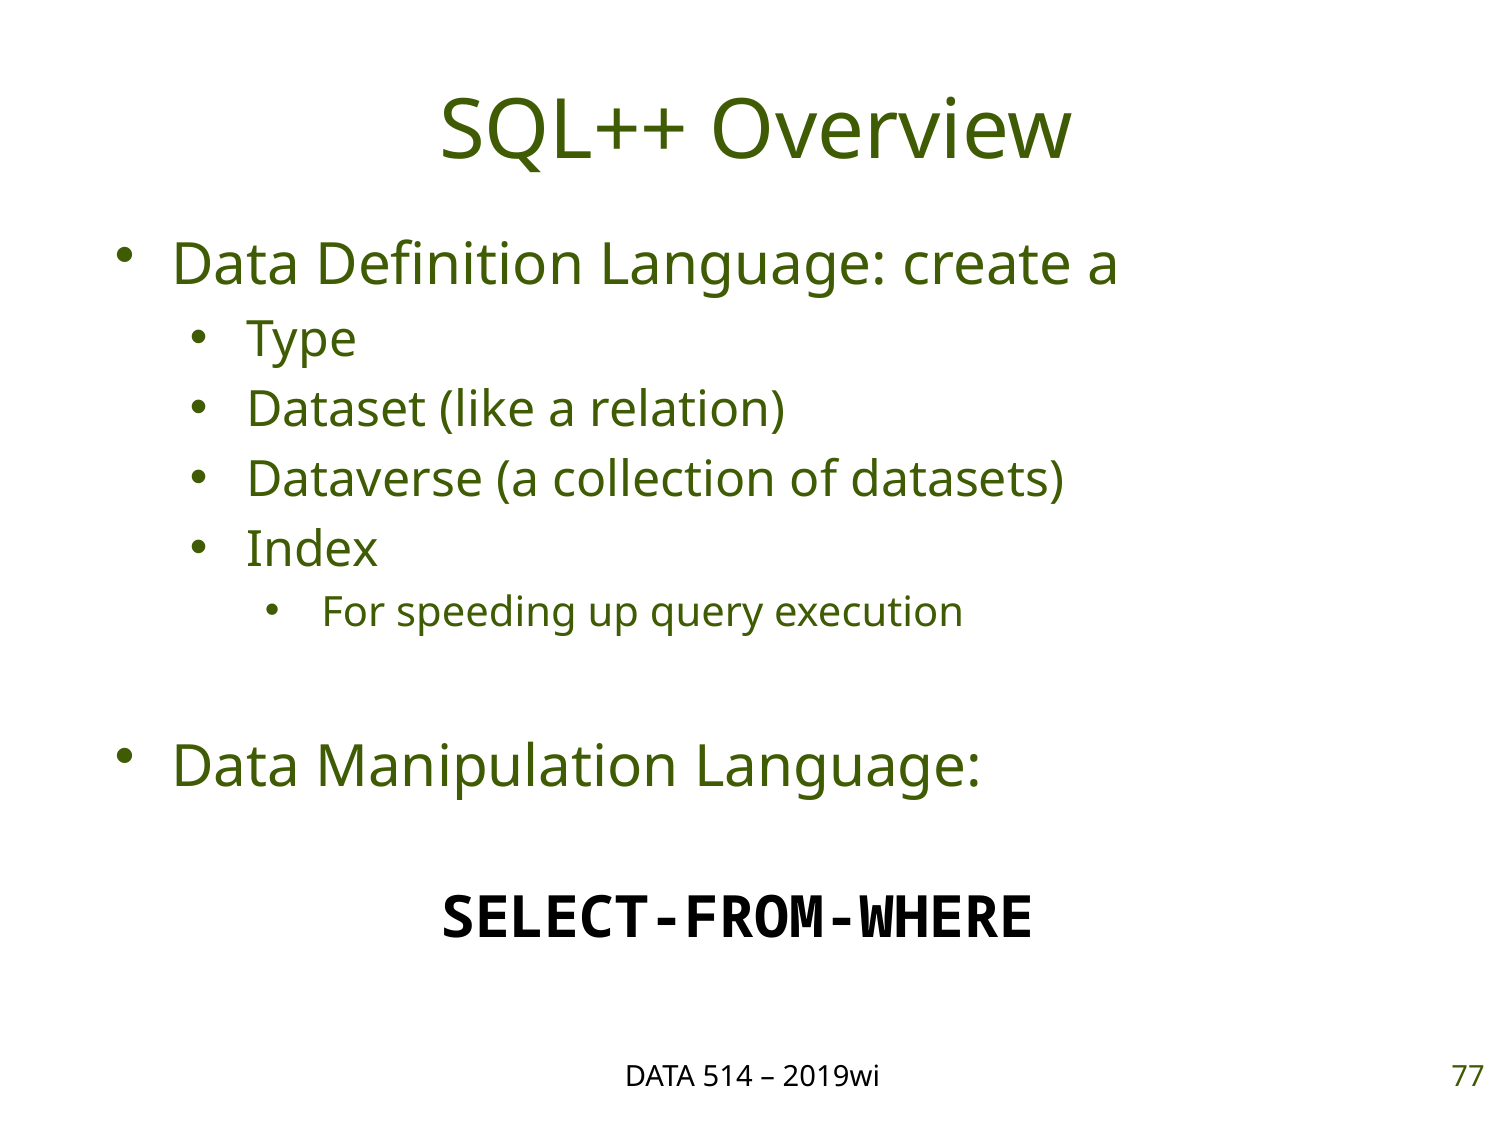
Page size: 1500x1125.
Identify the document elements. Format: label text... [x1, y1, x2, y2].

slide_number 77 [1412, 1049, 1500, 1125]
title SQL++ Overview [118, 30, 1394, 219]
footer DATA 514 – 2019wi [462, 1049, 1051, 1125]
list Data Definition Language: create a Type Dataset (like a relation) Dataverse (a collection of datasets) Index For speeding up query execution Data Manipulation Language: SELECT-FROM-WHERE [99, 218, 1376, 1001]
